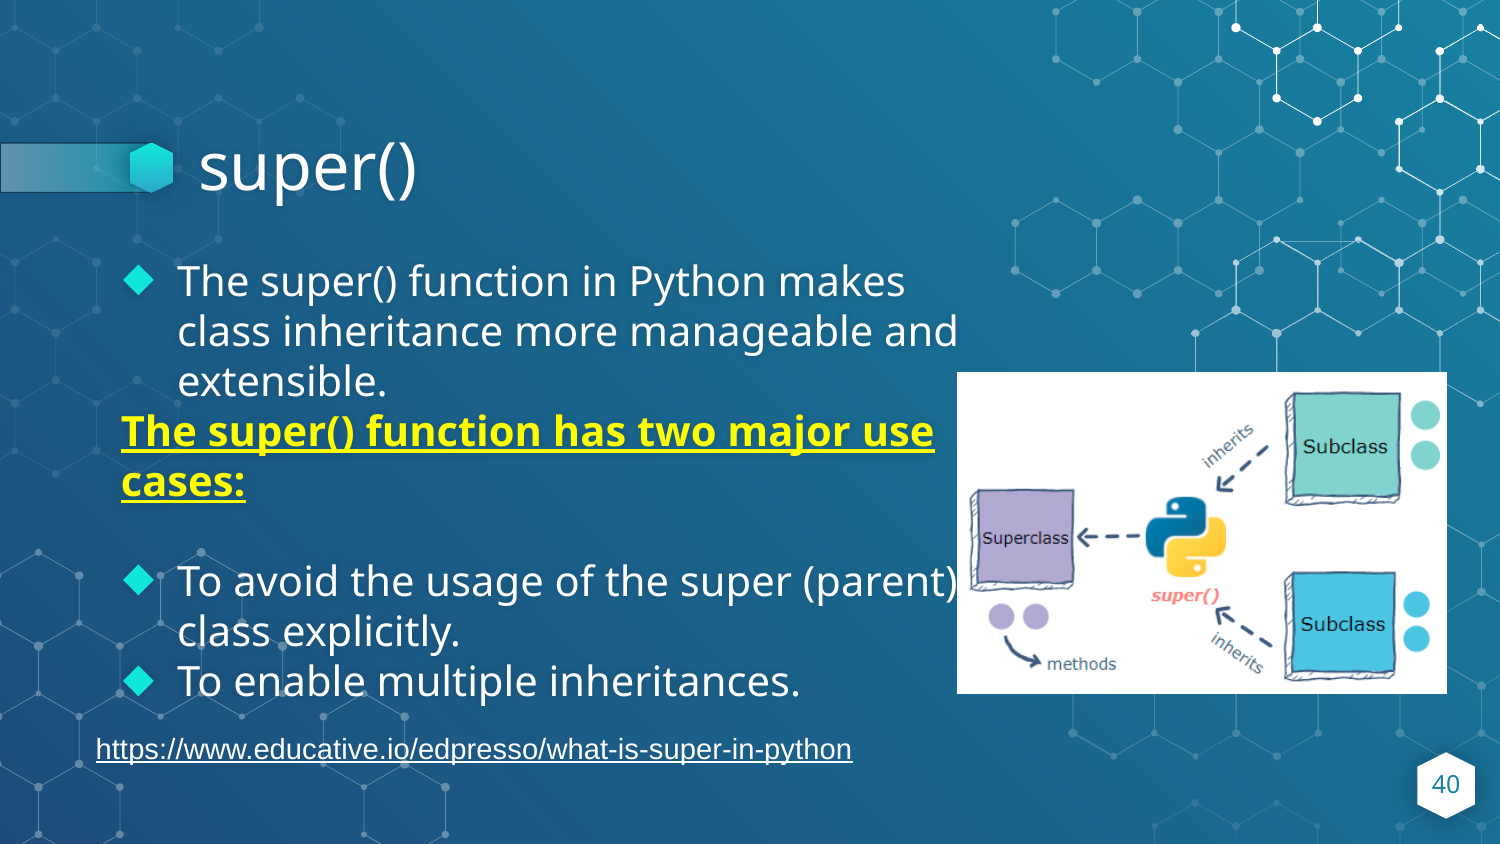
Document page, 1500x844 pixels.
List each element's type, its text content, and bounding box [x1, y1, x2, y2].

title super() [198, 140, 1302, 198]
list The super() function in Python makes class inheritance more manageable and extensible. The super() function has two major use cases: To avoid the usage of the super (parent) class explicitly. To enable multiple inheritances​. [102, 254, 966, 723]
picture [957, 372, 1447, 694]
slide_number 40 [1417, 752, 1475, 819]
text_box https://www.educative.io/edpresso/what-is-super-in-python [80, 723, 1006, 808]
